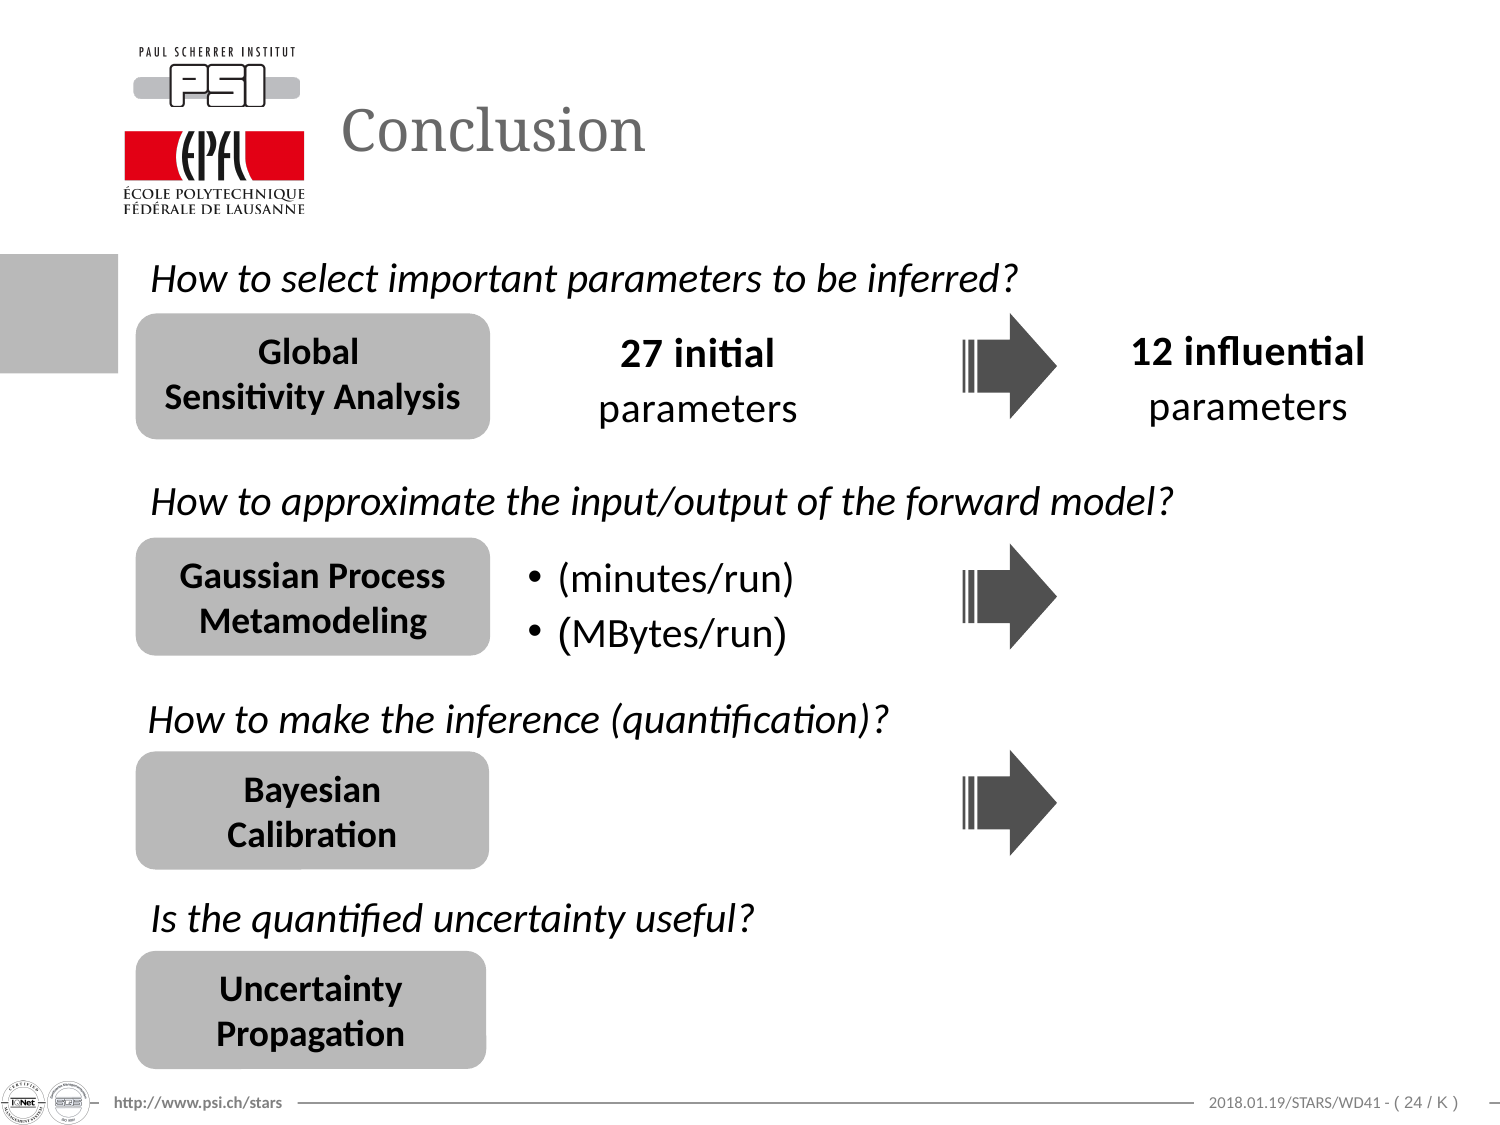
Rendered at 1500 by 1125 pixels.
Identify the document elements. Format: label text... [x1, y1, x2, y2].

text_box [962, 570, 966, 624]
text_box Gaussian Process Metamodeling [135, 537, 491, 656]
text_box How to make the inference (quantification)? [132, 684, 1447, 749]
text_box How to approximate the input/output of the forward model? [135, 466, 1447, 532]
text_box [968, 776, 975, 830]
text_box [977, 543, 1058, 650]
text_box [962, 776, 966, 830]
picture [0, 1080, 90, 1125]
text_box Is the quantified uncertainty useful? [135, 883, 1447, 949]
text_box 27 initial parameters [527, 313, 869, 440]
text_box [968, 339, 975, 393]
title Conclusion [340, 47, 1459, 209]
text_box Global Sensitivity Analysis [135, 313, 491, 440]
text_box [968, 570, 975, 624]
text_box Bayesian Calibration [135, 751, 490, 870]
text_box Uncertainty Propagation [135, 950, 487, 1070]
text_box 12 influential parameters [1126, 309, 1370, 440]
text_box [977, 312, 1058, 420]
text_box How to select important parameters to be inferred? [135, 243, 1447, 309]
text_box [977, 749, 1058, 857]
text_box [962, 339, 966, 393]
